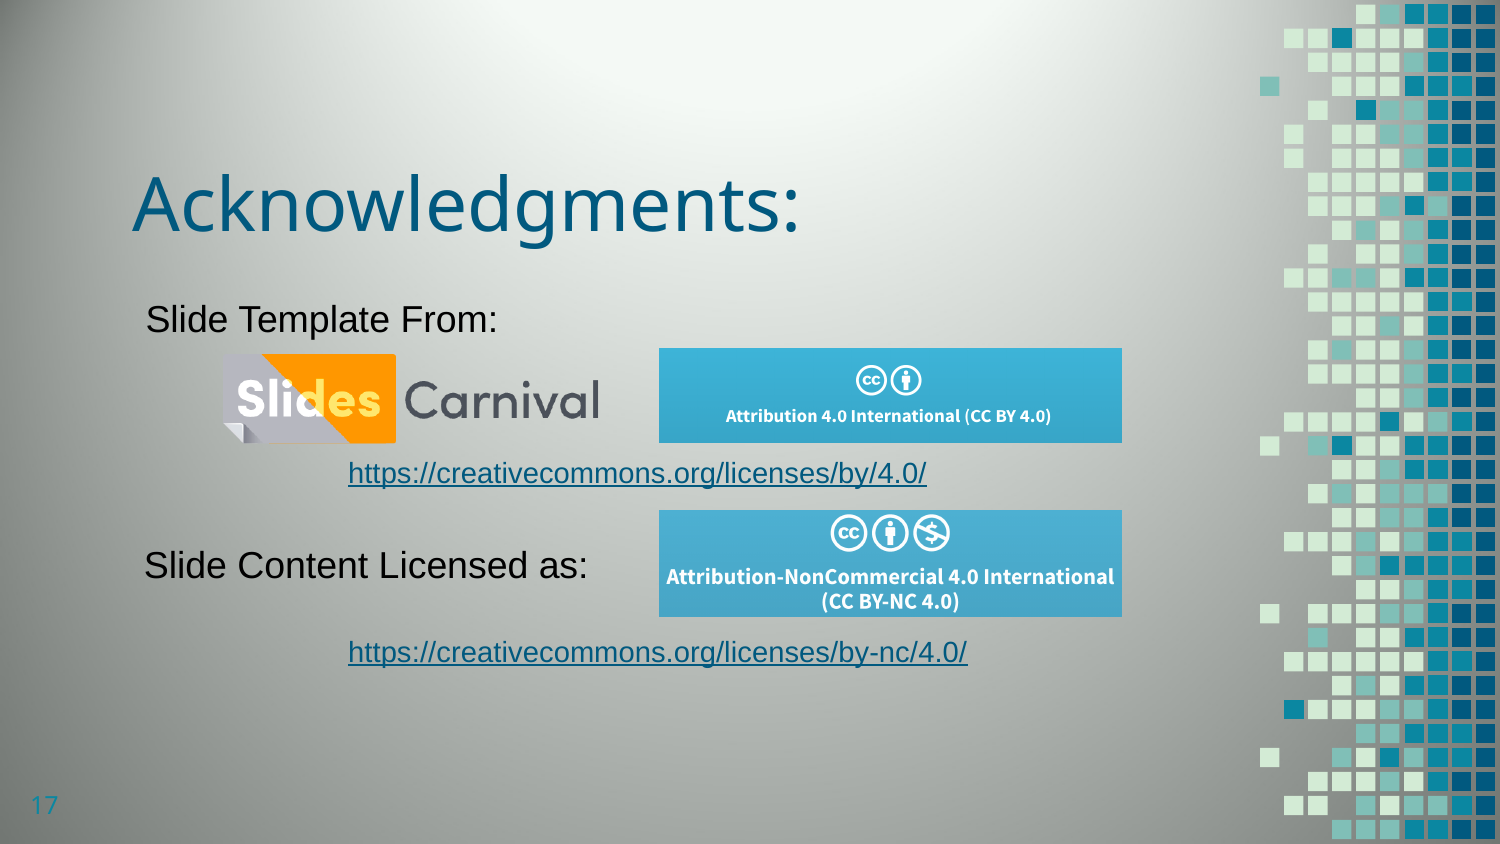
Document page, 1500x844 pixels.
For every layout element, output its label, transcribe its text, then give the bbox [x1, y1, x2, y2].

text_box https://creativecommons.org/licenses/by/4.0/ [333, 446, 943, 497]
text_box Slide Template From: [130, 287, 514, 348]
text_box Slide Content Licensed as: [129, 533, 604, 593]
picture [0, 0, 1500, 844]
text_box https://creativecommons.org/licenses/by-nc/4.0/ [333, 626, 984, 676]
slide_number 17 [15, 774, 105, 839]
title Acknowledgments: [117, 121, 1227, 262]
